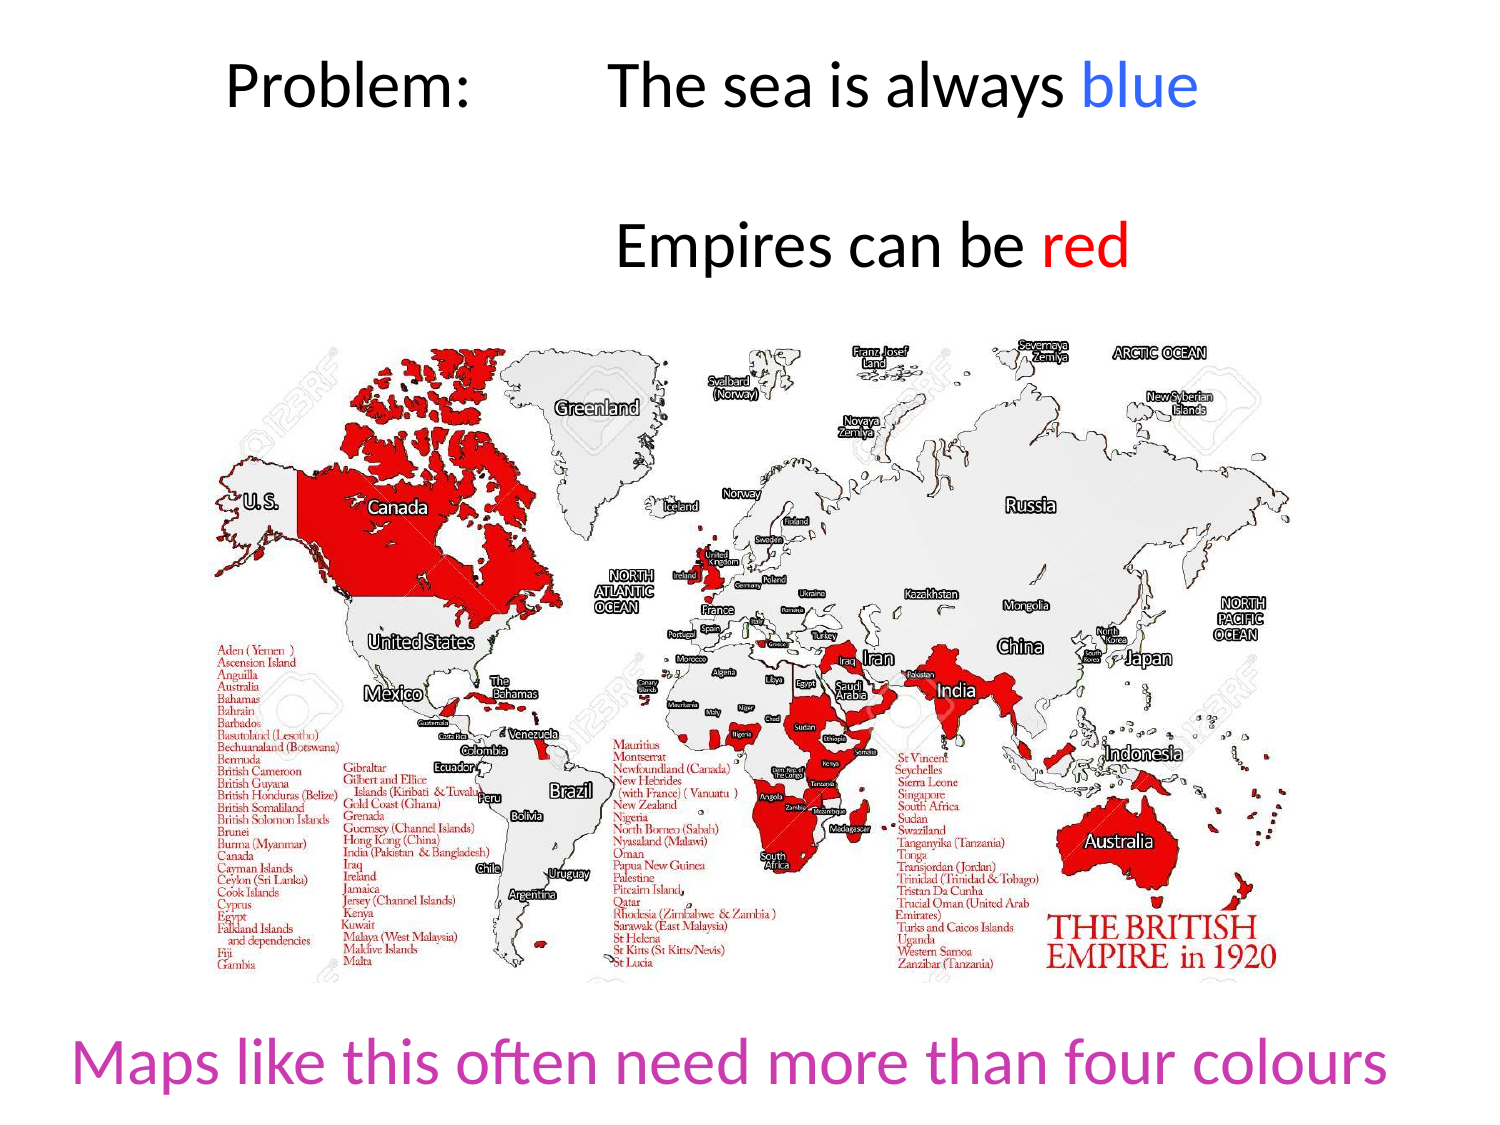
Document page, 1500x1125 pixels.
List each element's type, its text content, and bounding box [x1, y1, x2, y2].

text_box Problem: The sea is always blue Empires can be red [210, 33, 1361, 288]
text_box Maps like this often need more than four colours [25, 1010, 1469, 1106]
picture [208, 321, 1292, 984]
